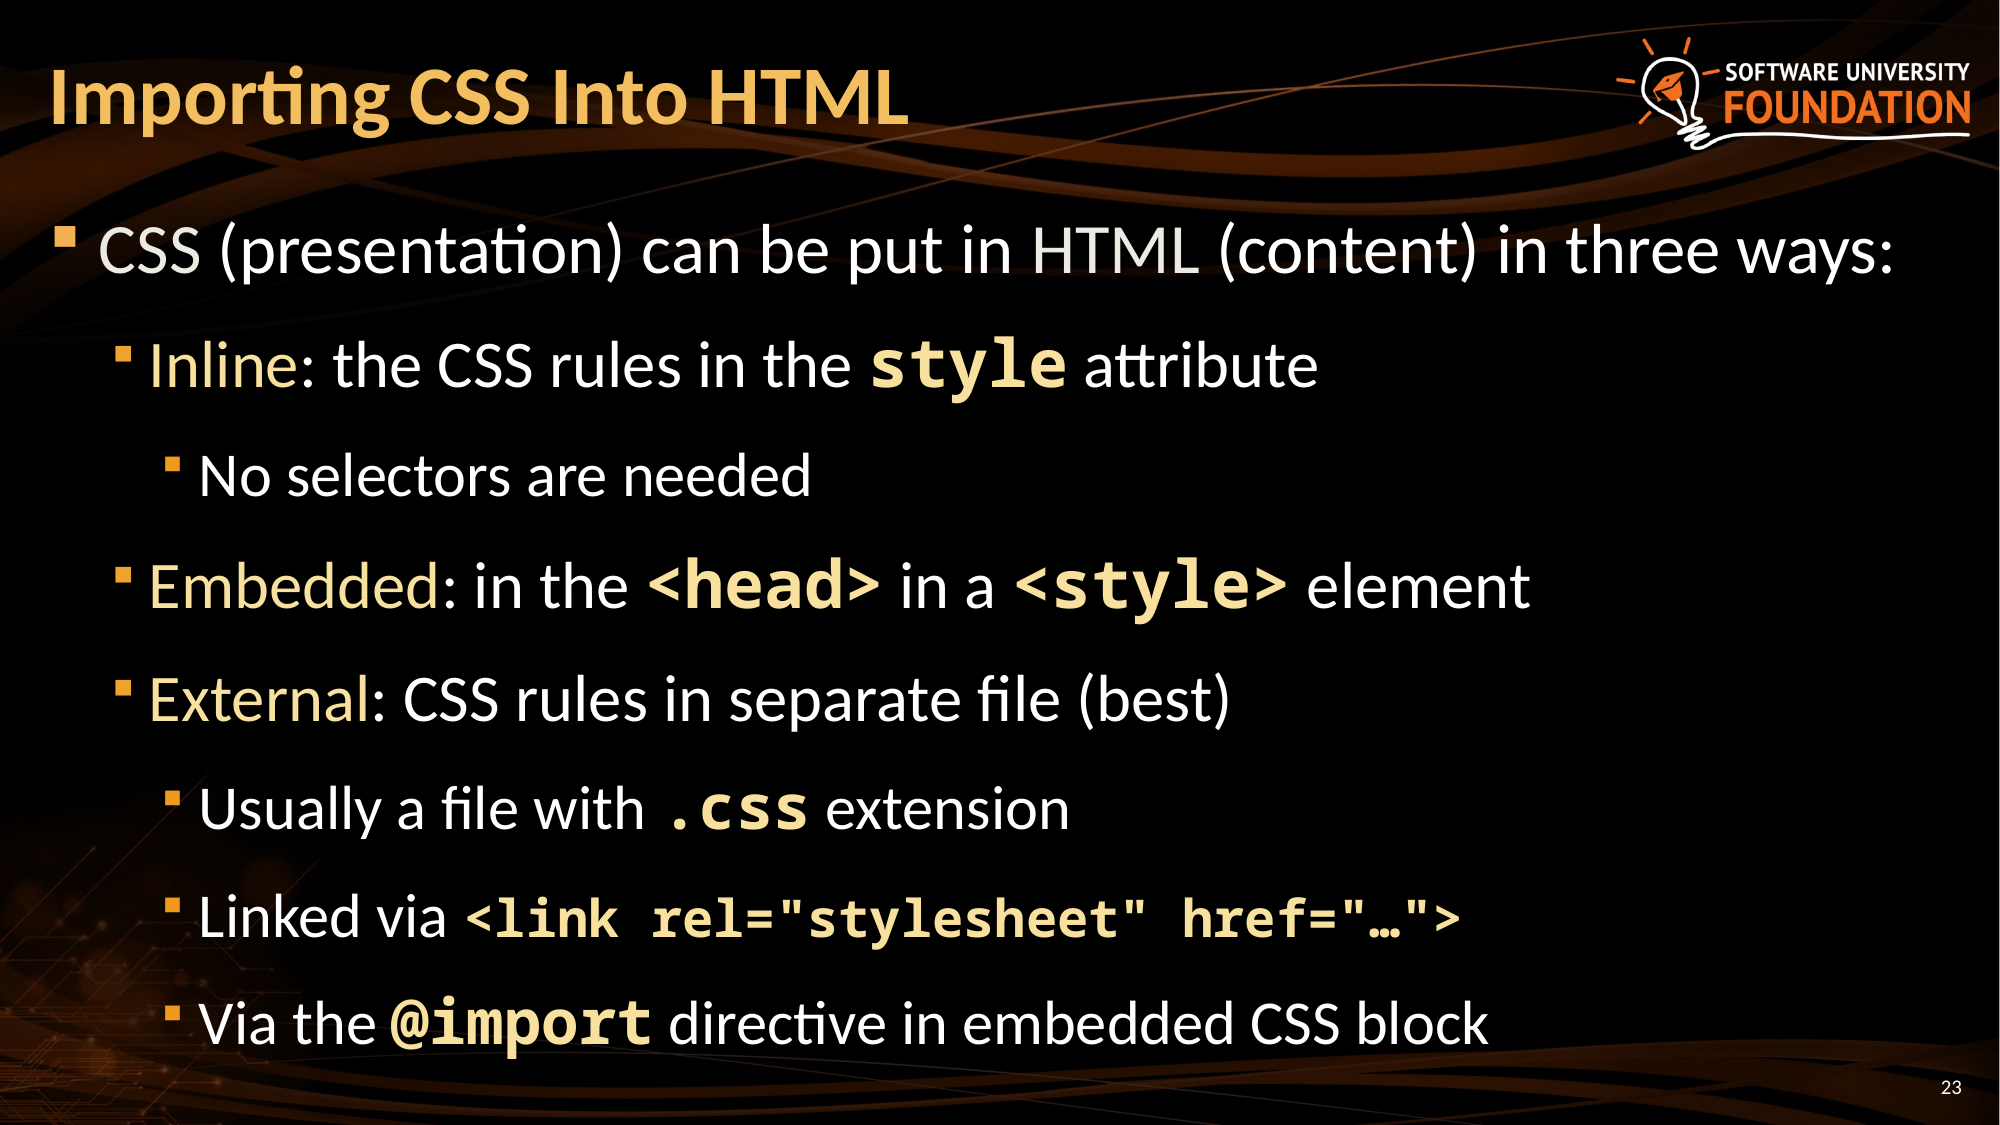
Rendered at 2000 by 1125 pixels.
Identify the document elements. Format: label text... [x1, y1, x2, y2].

picture [0, 0, 2000, 1125]
title Importing CSS Into HTML [30, 6, 1602, 189]
list CSS (presentation) can be put in HTML (content) in three ways: Inline: the CSS rules in the style attribute No selectors are needed Embedded: in the <head> in a <style> element External: CSS rules in separate file (best) Usually a file with .css extension Linked via <link rel="stylesheet" href="…"> Via the @import directive in embedded CSS block [31, 188, 1968, 1103]
